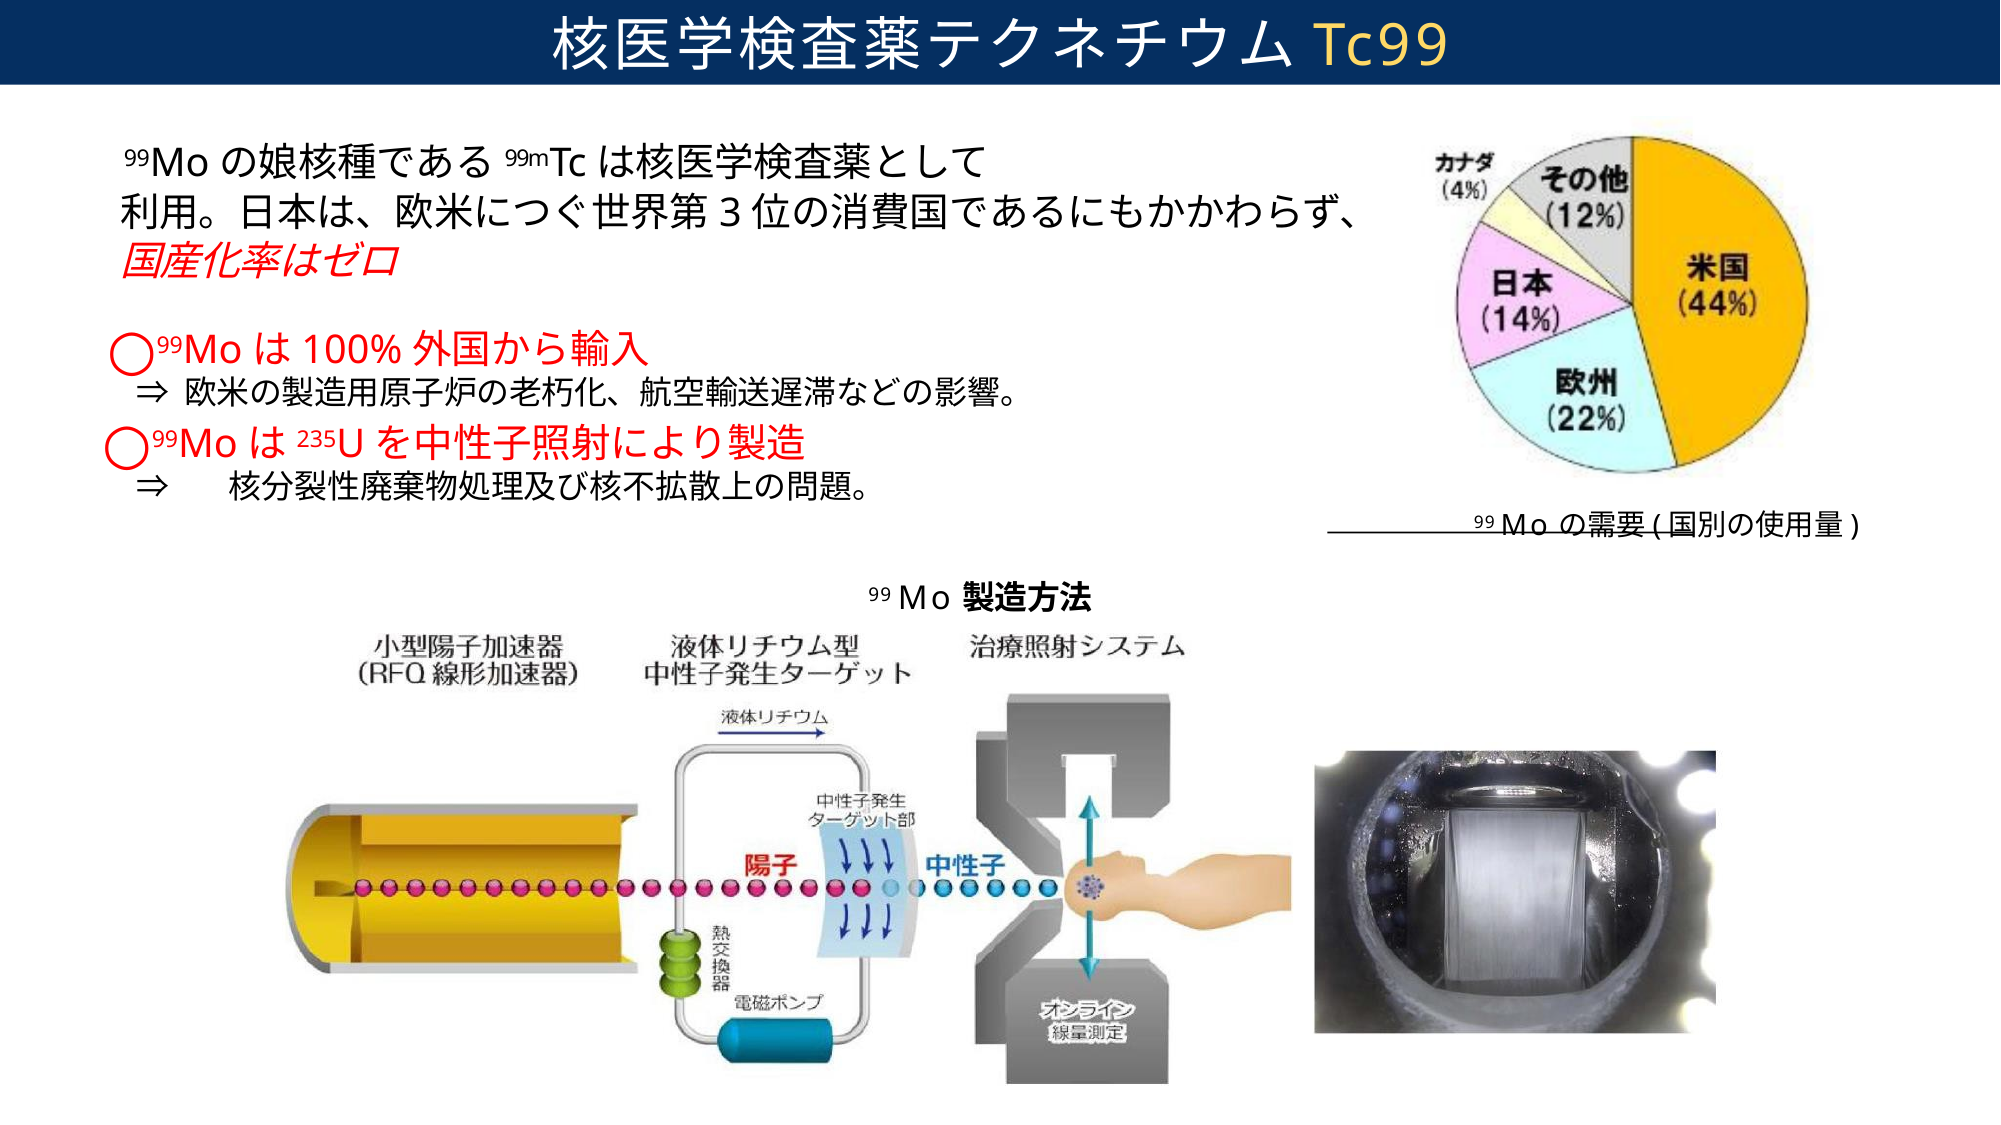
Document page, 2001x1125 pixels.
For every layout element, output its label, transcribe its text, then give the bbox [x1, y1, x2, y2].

text_box 核医学検査薬テクネチウムTc99 [0, 0, 2000, 85]
text_box 99 Moの需要(国別の使用量) [1468, 503, 1918, 542]
picture [1421, 116, 1829, 493]
text_box 99Moは100%外国から輸入 ⇒ 欧米の製造用原子炉の老朽化、航空輸送遅滞などの影響。 99Moは235Uを中性子照射により製造 ⇒ 核分裂性廃棄物処理及び核不拡散上の問題。 [98, 322, 1165, 505]
title 99Moの娘核種である99mTcは核医学検査薬として 利用。日本は、欧米につぐ世界第3位の消費国であるにもかかわらず、国産化率はゼロ [116, 114, 1344, 305]
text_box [250, 618, 1725, 1099]
text_box 99 Mo製造方法 [862, 574, 1138, 617]
